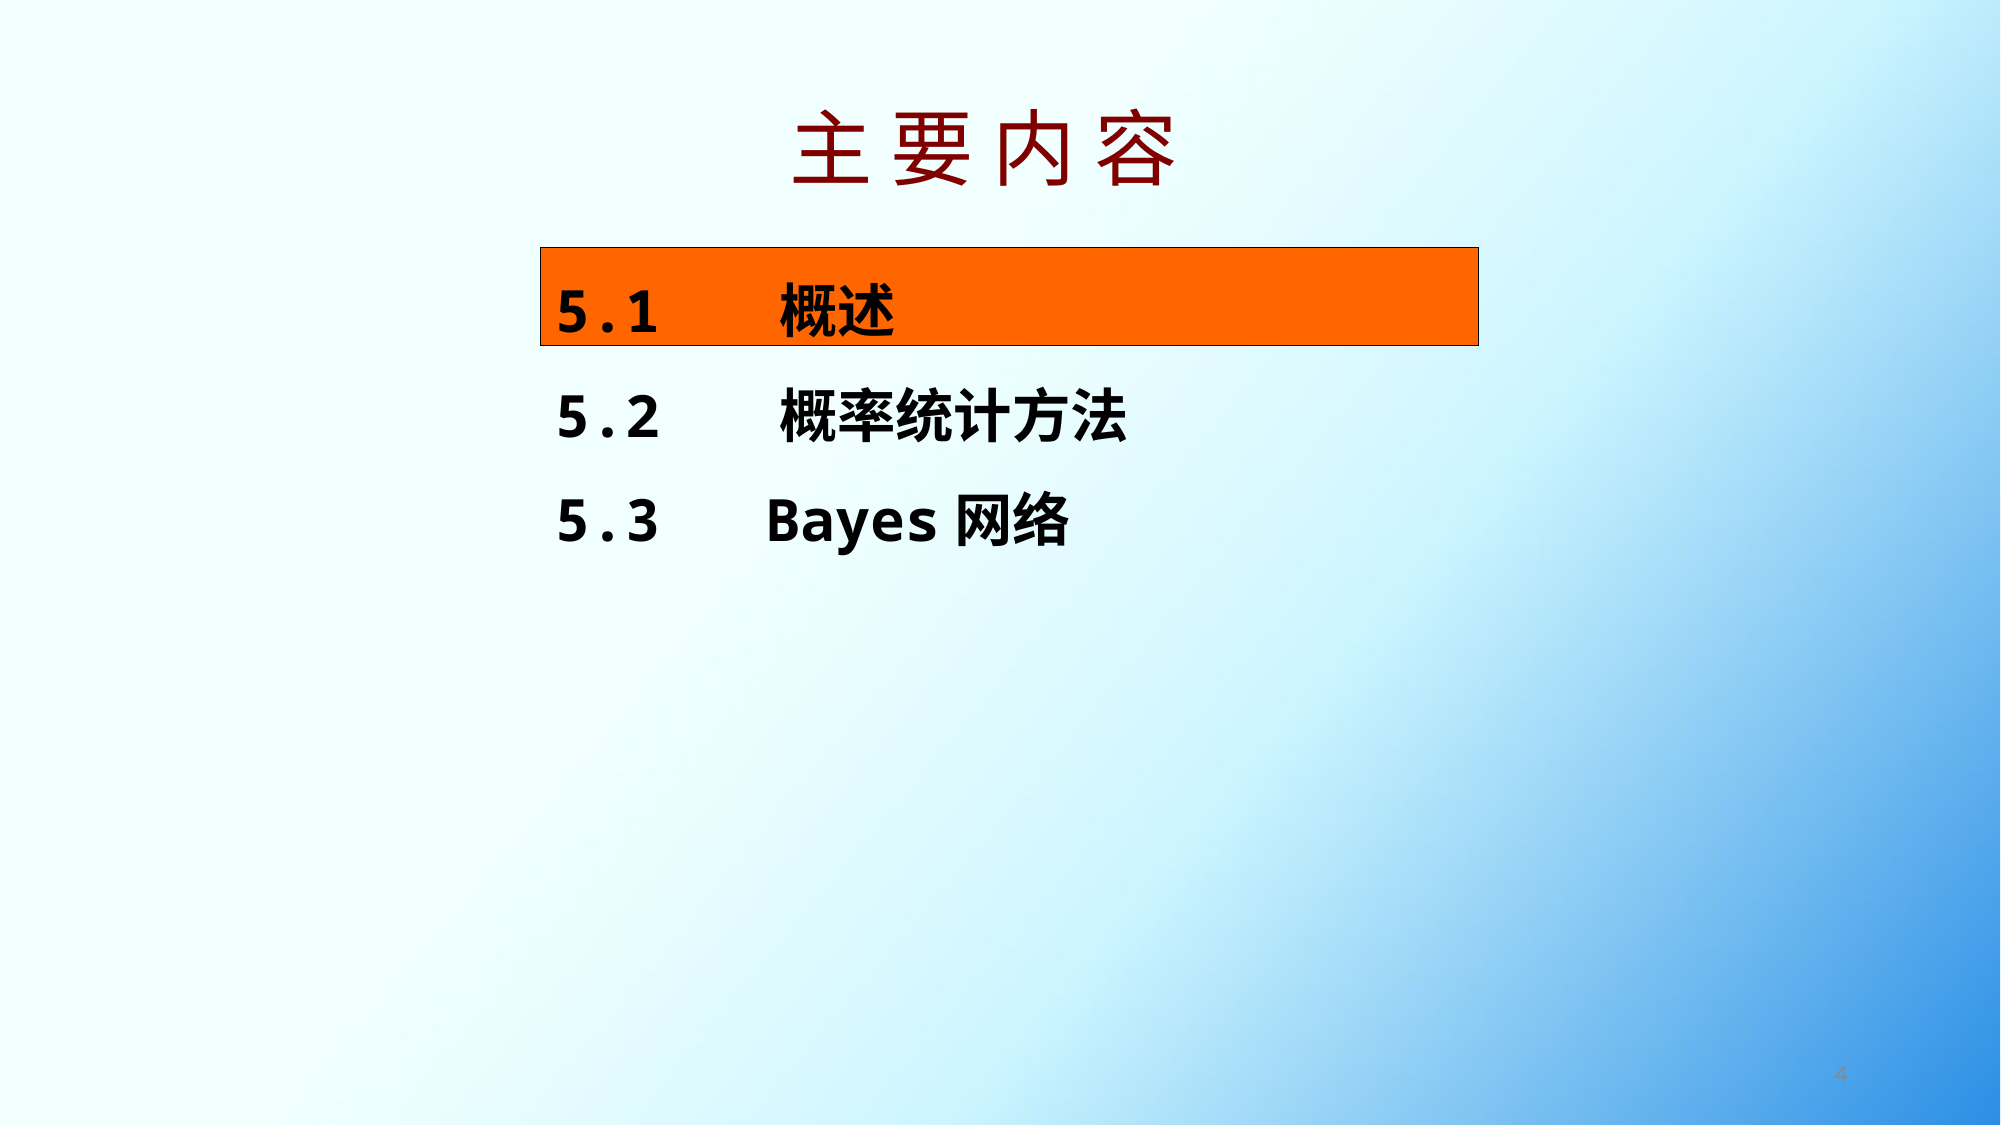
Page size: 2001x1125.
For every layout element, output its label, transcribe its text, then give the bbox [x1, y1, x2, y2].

title 主 要 内 容 [467, 99, 1501, 207]
text_box 5.1 概述 5.2 概率统计方法 5.3 Bayes网络 [540, 252, 1585, 1011]
picture [0, 0, 2001, 1125]
text_box [540, 247, 1479, 252]
slide_number 4 [1412, 1042, 1863, 1103]
